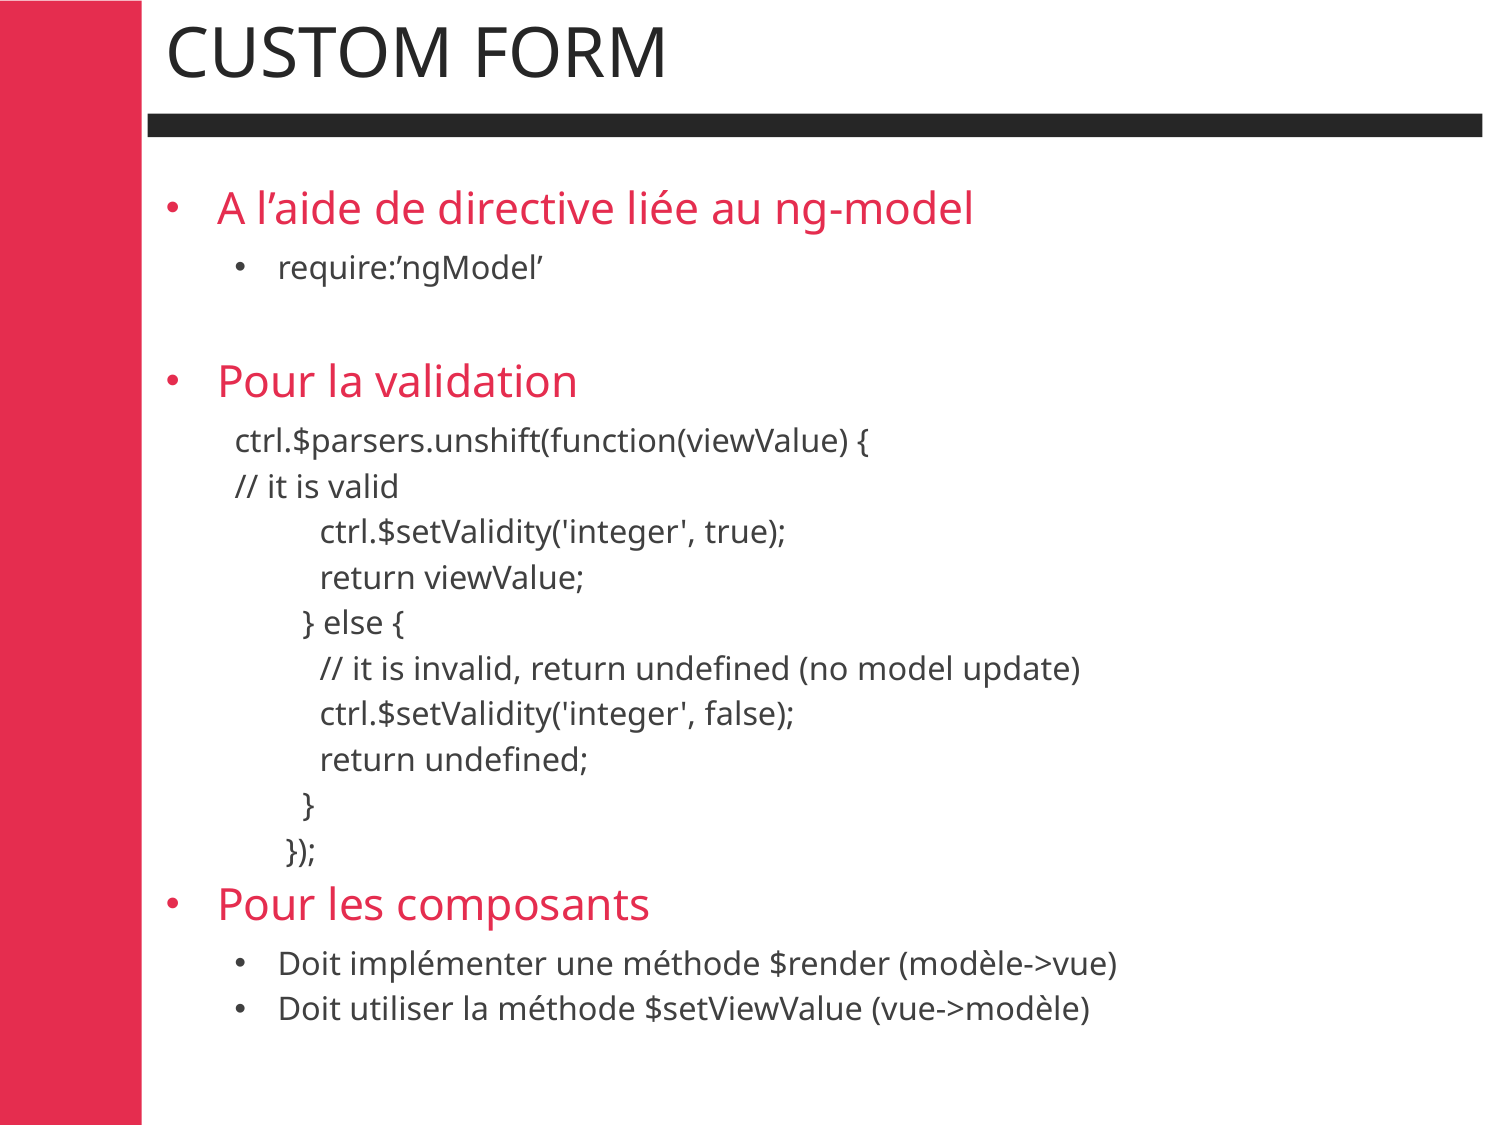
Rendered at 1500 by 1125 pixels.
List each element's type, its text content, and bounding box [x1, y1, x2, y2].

title Custom form [151, 0, 1483, 99]
list A l’aide de directive liée au ng-model require:’ngModel’ Pour la validation ctrl.$parsers.unshift(function(viewValue) { // it is valid ctrl.$setValidity('integer', true); return viewValue; } else { // it is invalid, return undefined (no model update) ctrl.$setValidity('integer', false); return undefined; } }); Pour les composants Doit implémenter une méthode $render (modèle->vue) Doit utiliser la méthode $setViewValue (vue->modèle) [151, 172, 1483, 1043]
